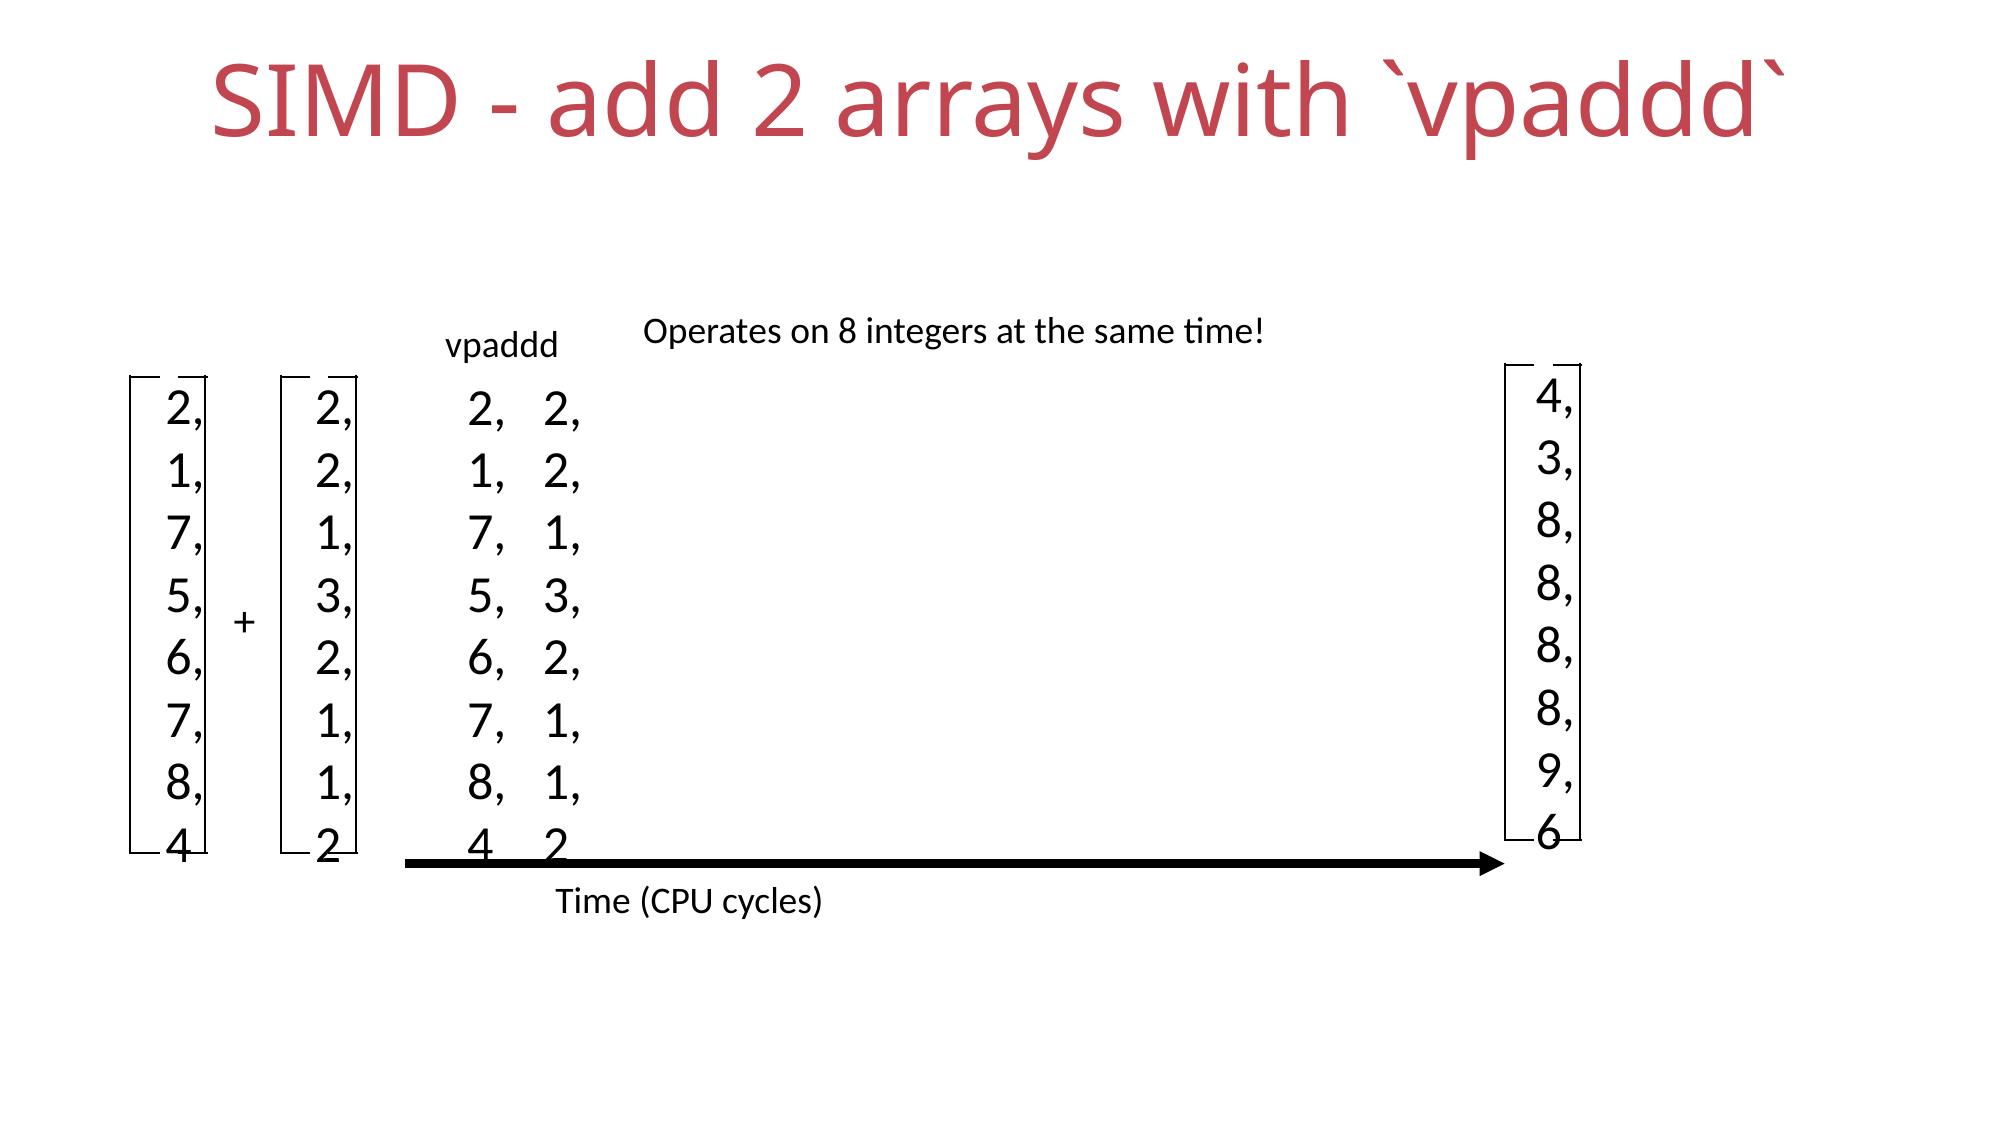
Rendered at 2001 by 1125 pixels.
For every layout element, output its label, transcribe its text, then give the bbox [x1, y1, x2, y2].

text_box 2, 1, 7, 5, 6, 7, 8, 4 [157, 365, 213, 880]
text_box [432, 311, 603, 864]
title SIMD - add 2 arrays with `vpaddd` [0, 0, 2000, 214]
text_box 2, 2, 1, 3, 2, 1, 1, 2 [307, 365, 362, 880]
text_box + [226, 585, 264, 653]
text_box Time (CPU cycles) [547, 868, 832, 928]
text_box 4, 3, 8, 8, 8, 8, 9, 6 [1528, 353, 1583, 868]
text_box Operates on 8 integers at the same time! [635, 298, 1274, 359]
text_box [405, 857, 1505, 870]
